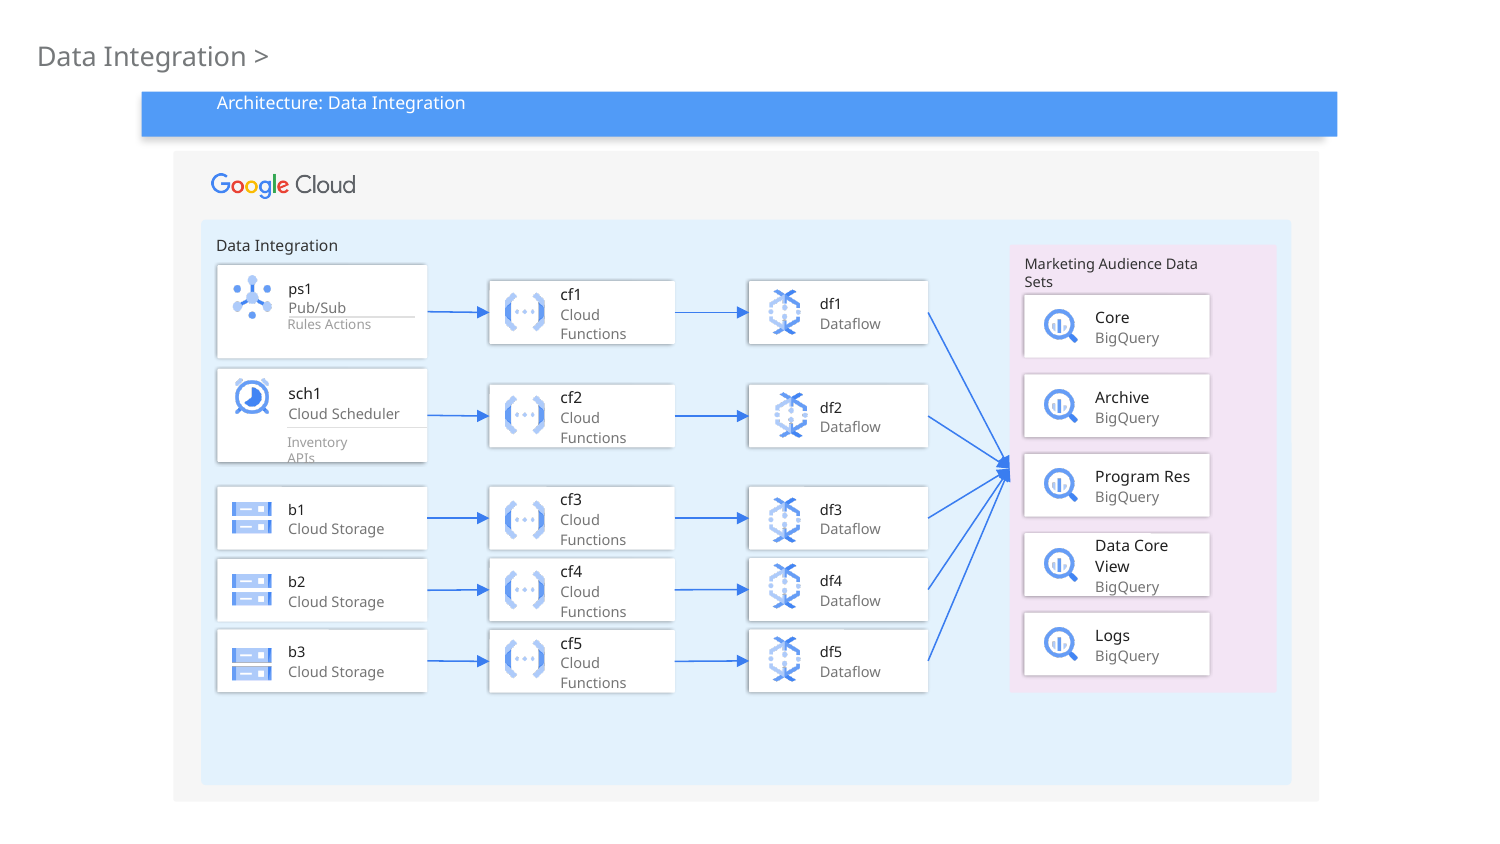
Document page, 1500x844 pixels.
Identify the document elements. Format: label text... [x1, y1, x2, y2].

picture [767, 563, 802, 609]
picture [1044, 468, 1078, 502]
picture [1044, 389, 1078, 423]
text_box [927, 468, 1010, 662]
picture [505, 569, 545, 610]
picture [767, 636, 802, 682]
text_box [927, 415, 1010, 467]
picture [774, 392, 808, 438]
picture [1044, 547, 1078, 582]
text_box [927, 312, 1010, 415]
picture [505, 500, 545, 541]
picture [767, 497, 802, 543]
picture [1044, 627, 1078, 661]
subtitle Data Integration > [21, 0, 1469, 88]
text_box Architecture: Data Integration [141, 91, 1338, 137]
picture [232, 648, 272, 681]
picture [505, 395, 545, 436]
text_box [173, 150, 1320, 802]
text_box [200, 219, 1292, 786]
picture [232, 275, 272, 319]
picture [767, 289, 802, 335]
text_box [1009, 244, 1277, 693]
picture [1044, 309, 1078, 344]
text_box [217, 368, 428, 463]
picture [232, 502, 272, 535]
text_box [217, 264, 428, 359]
picture [505, 291, 545, 332]
picture [229, 374, 275, 420]
picture [200, 160, 363, 214]
picture [232, 574, 272, 607]
picture [505, 639, 545, 680]
